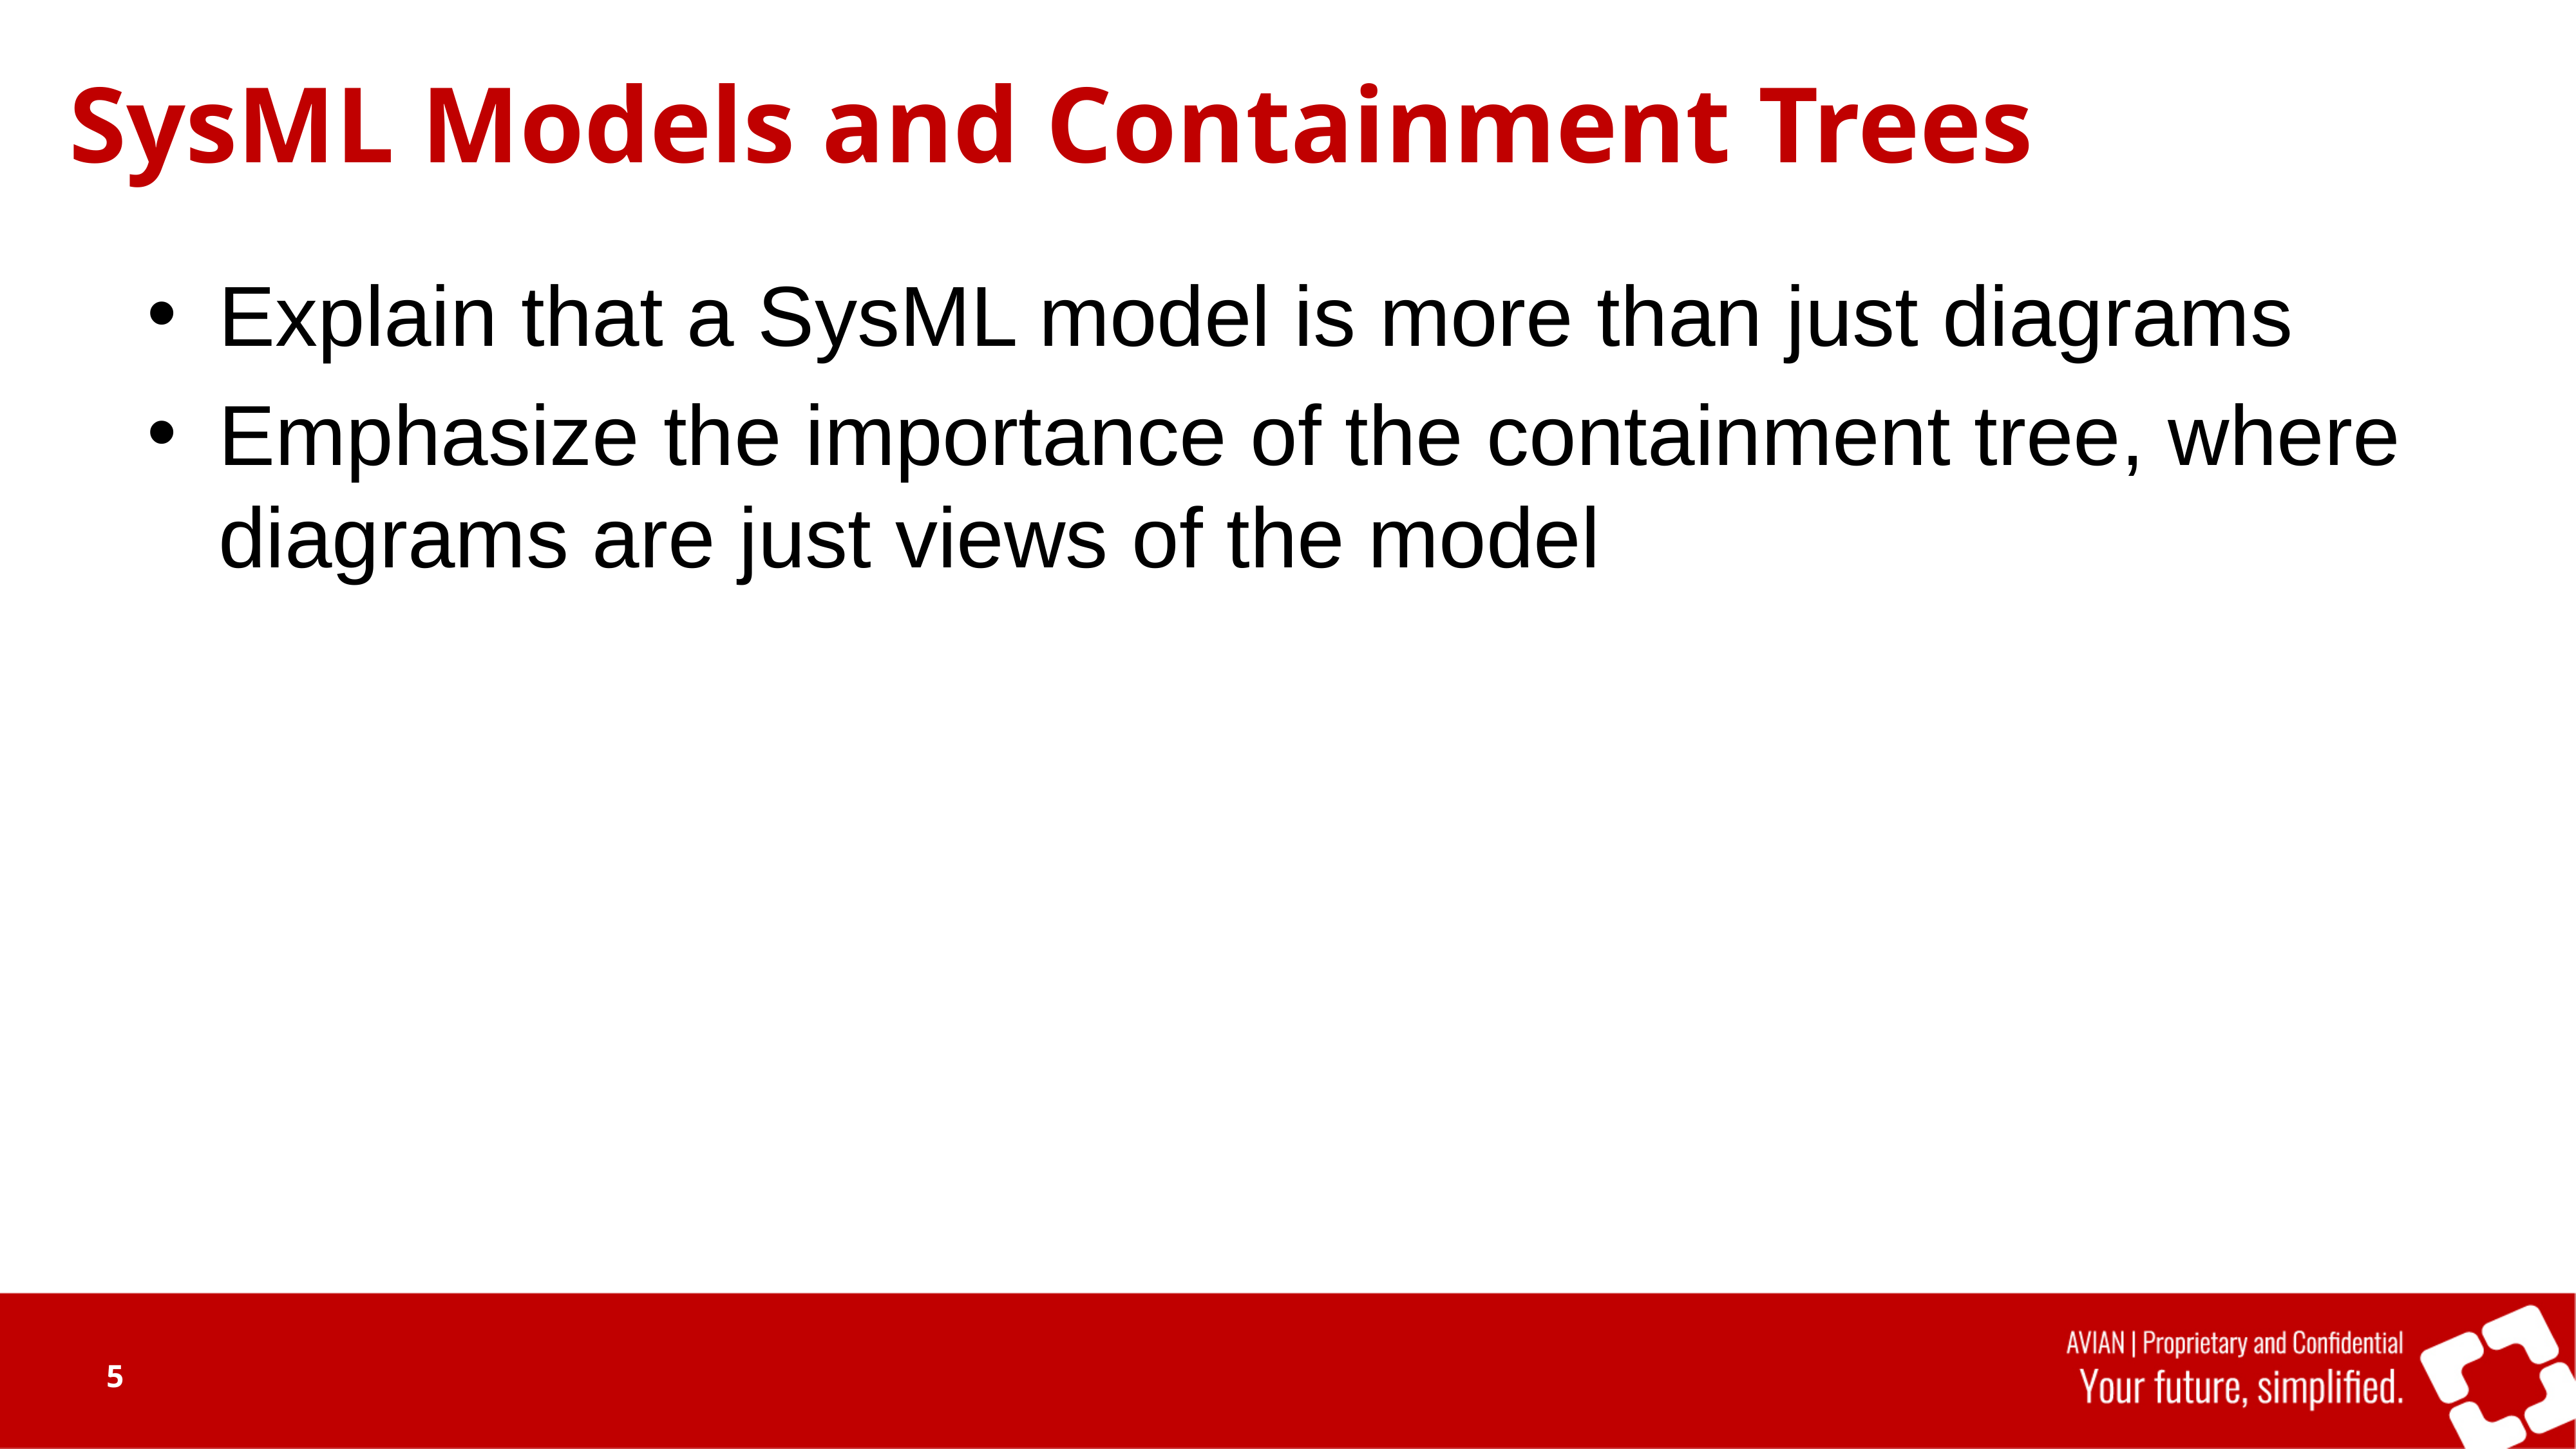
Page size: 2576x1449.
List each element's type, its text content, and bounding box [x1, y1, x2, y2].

picture [0, 1293, 2576, 1449]
list Explain that a SysML model is more than just diagrams Emphasize the importance of the containment tree, where diagrams are just views of the model [137, 256, 2456, 1212]
title SysML Models and Containment Trees [58, 0, 2377, 242]
slide_number 5 [58, 1335, 172, 1421]
